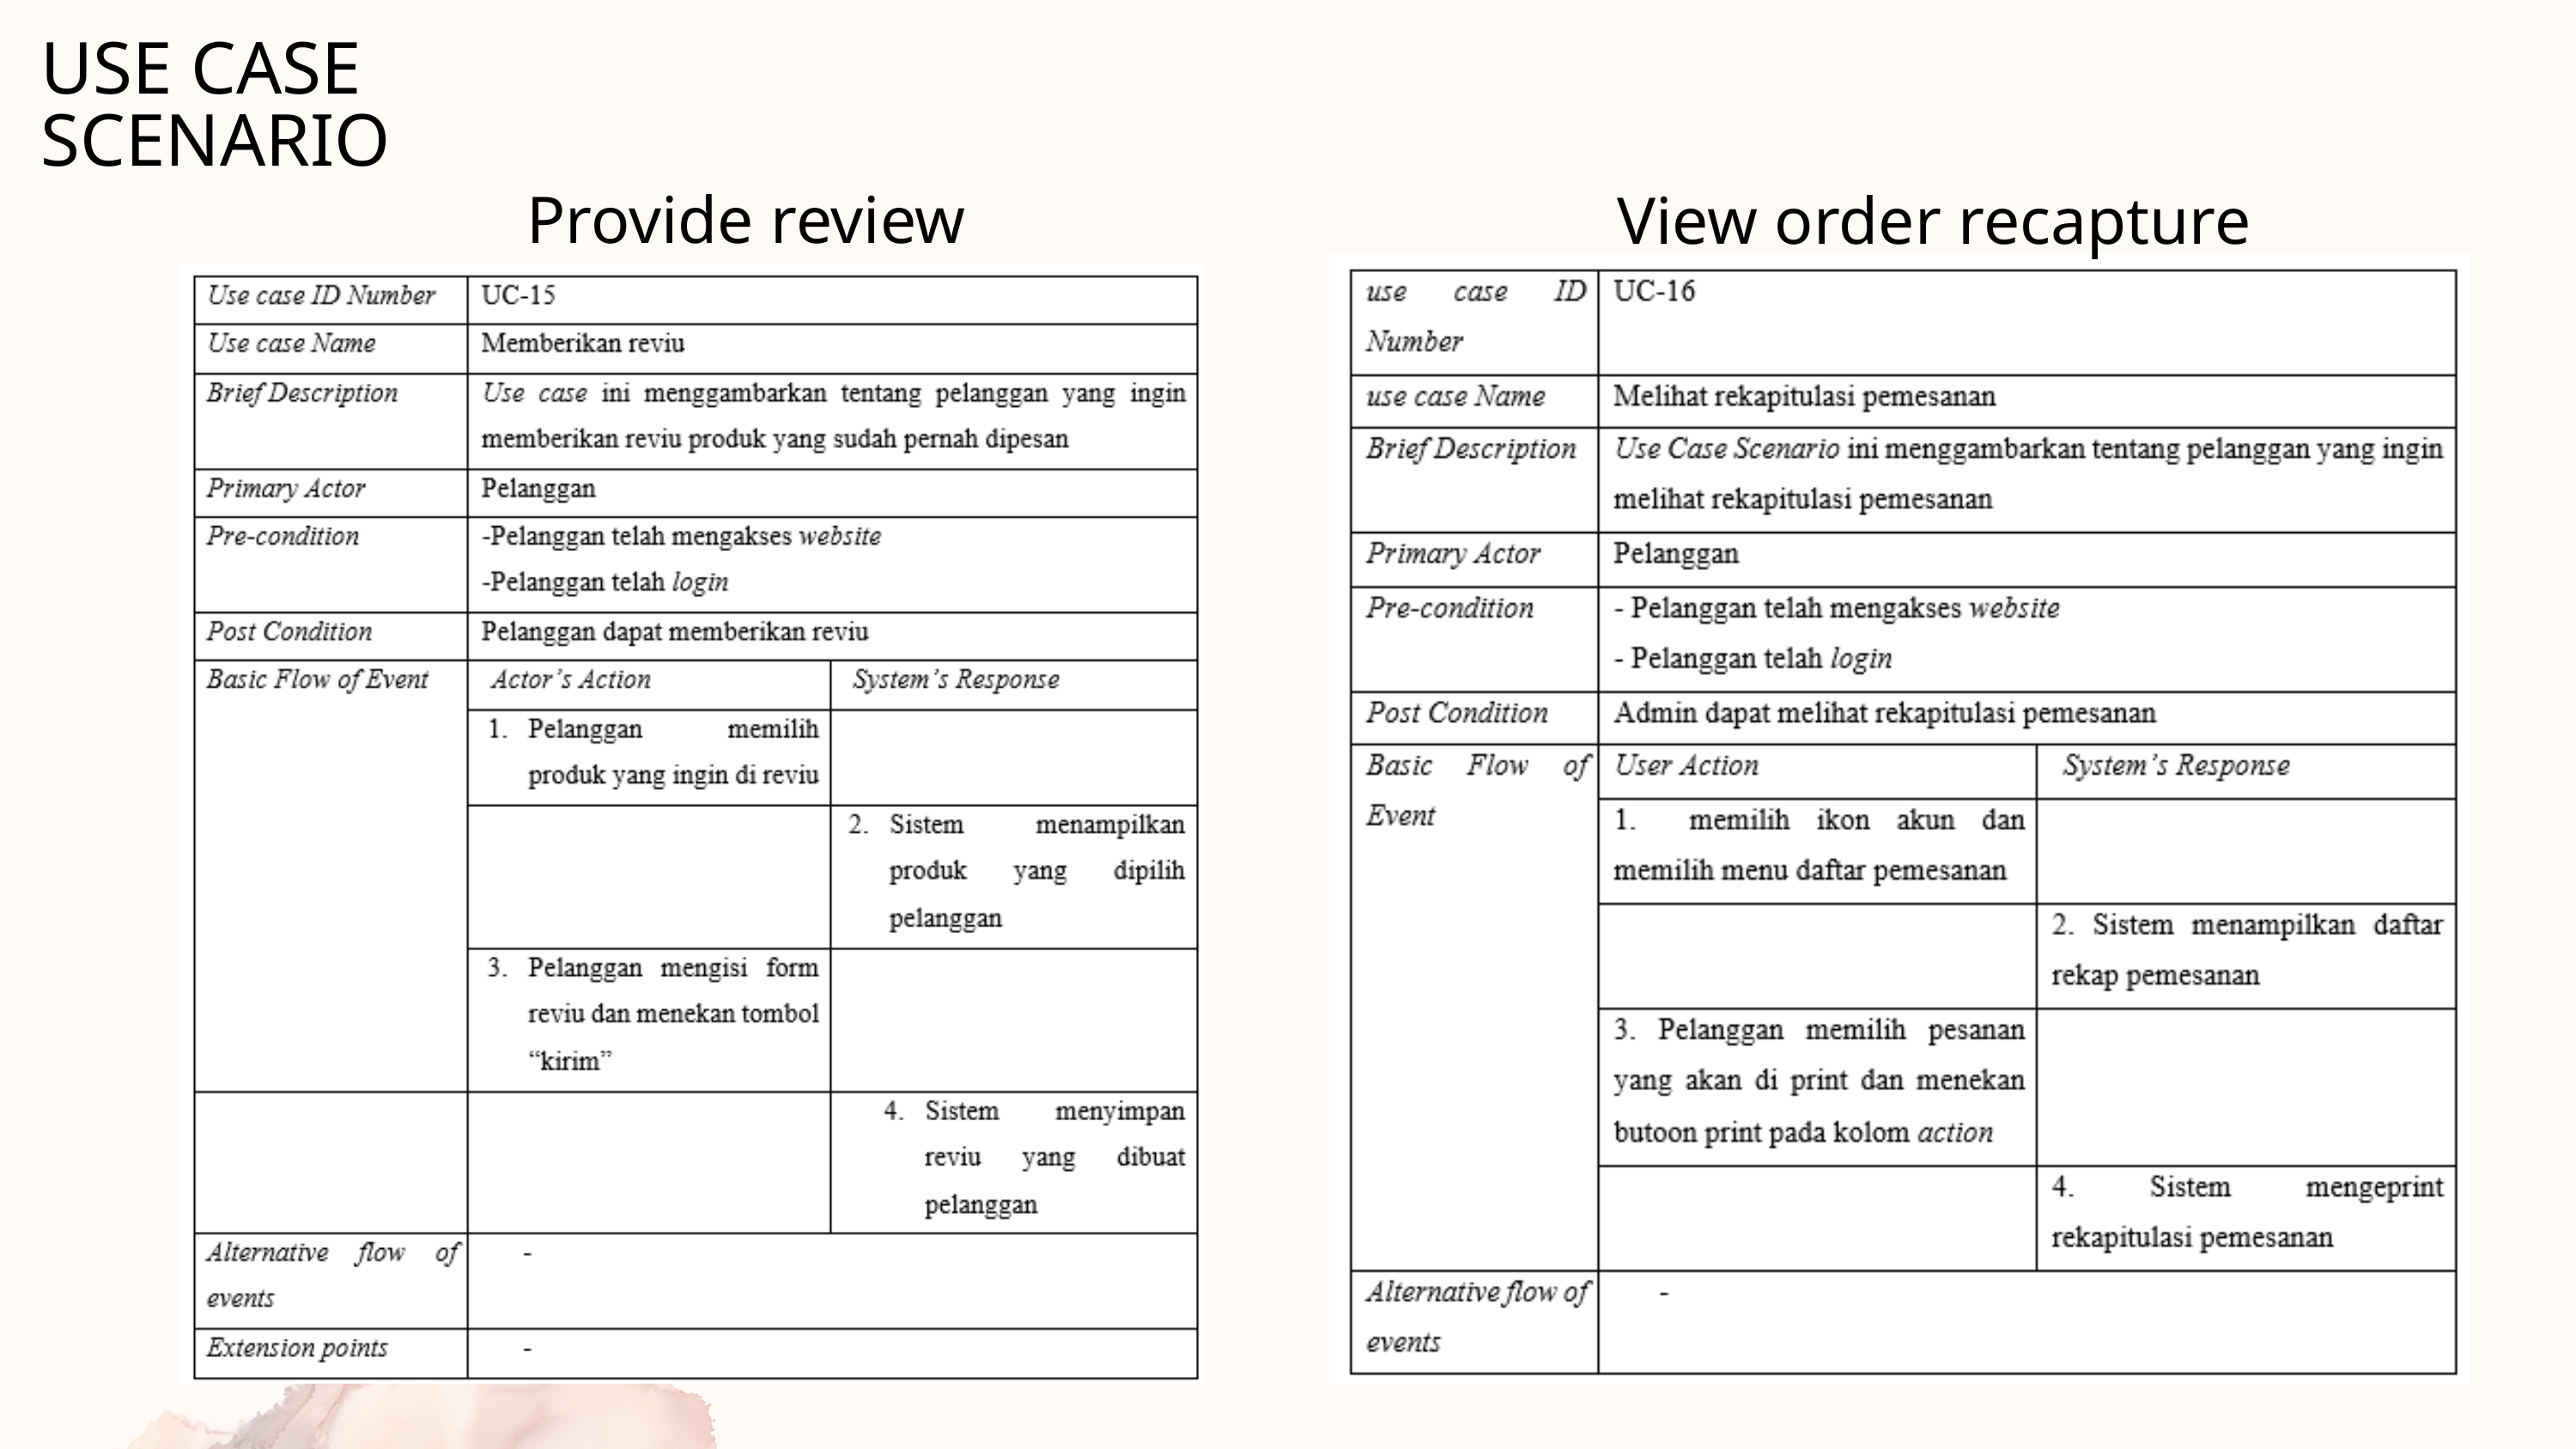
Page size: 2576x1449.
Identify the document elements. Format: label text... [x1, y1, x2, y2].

text_box View order recapture [1593, 167, 2276, 258]
text_box [1327, 253, 2470, 1384]
text_box [177, 263, 1205, 1384]
text_box USE CASE SCENARIO [40, 36, 616, 181]
text_box [0, 1173, 740, 1449]
text_box Provide review [483, 166, 1009, 257]
